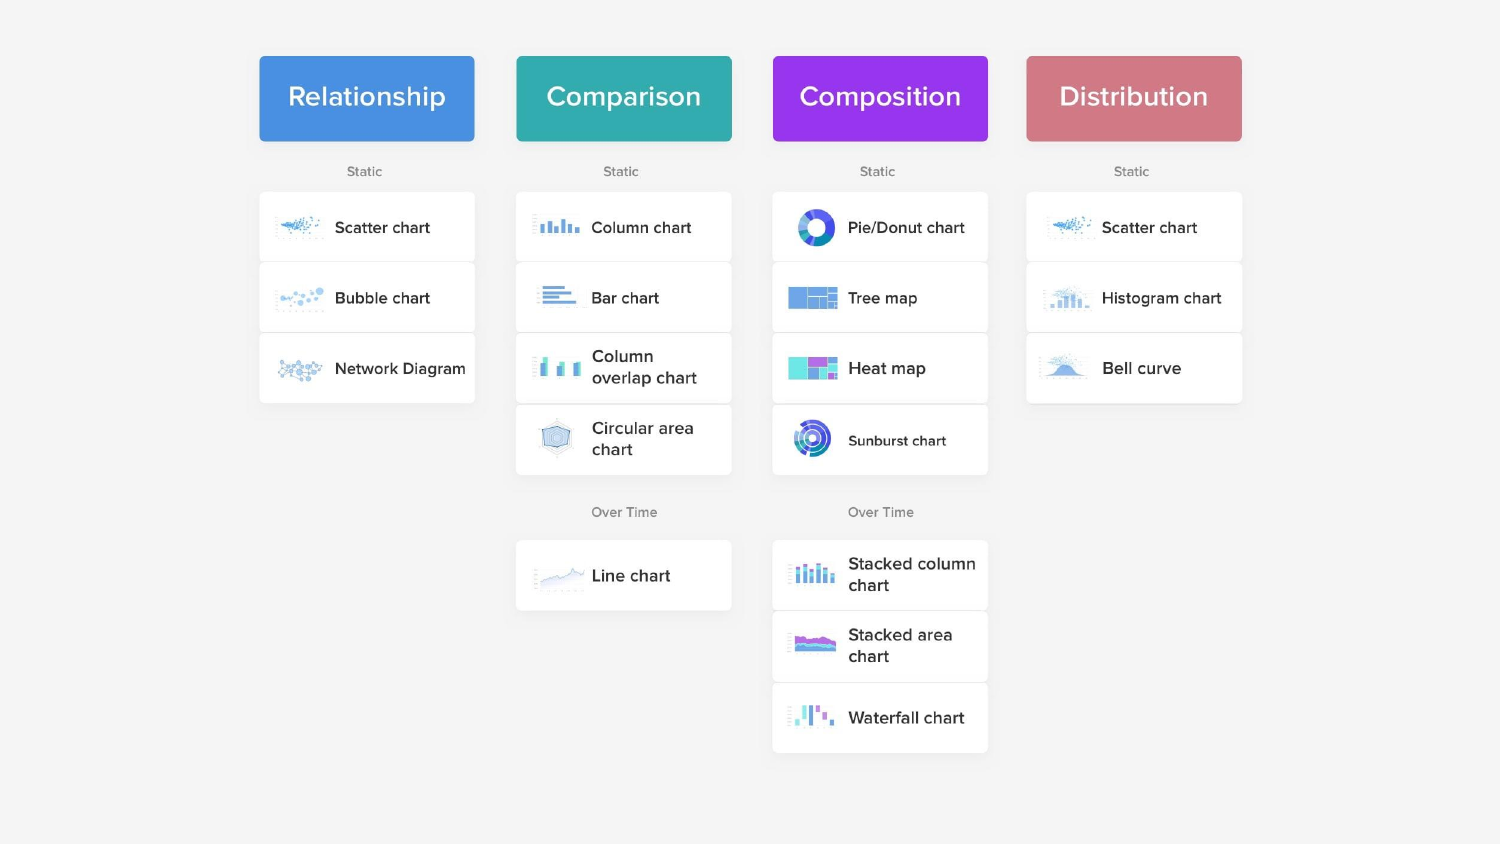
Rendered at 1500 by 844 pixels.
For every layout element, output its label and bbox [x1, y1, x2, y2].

picture [182, 20, 1318, 844]
